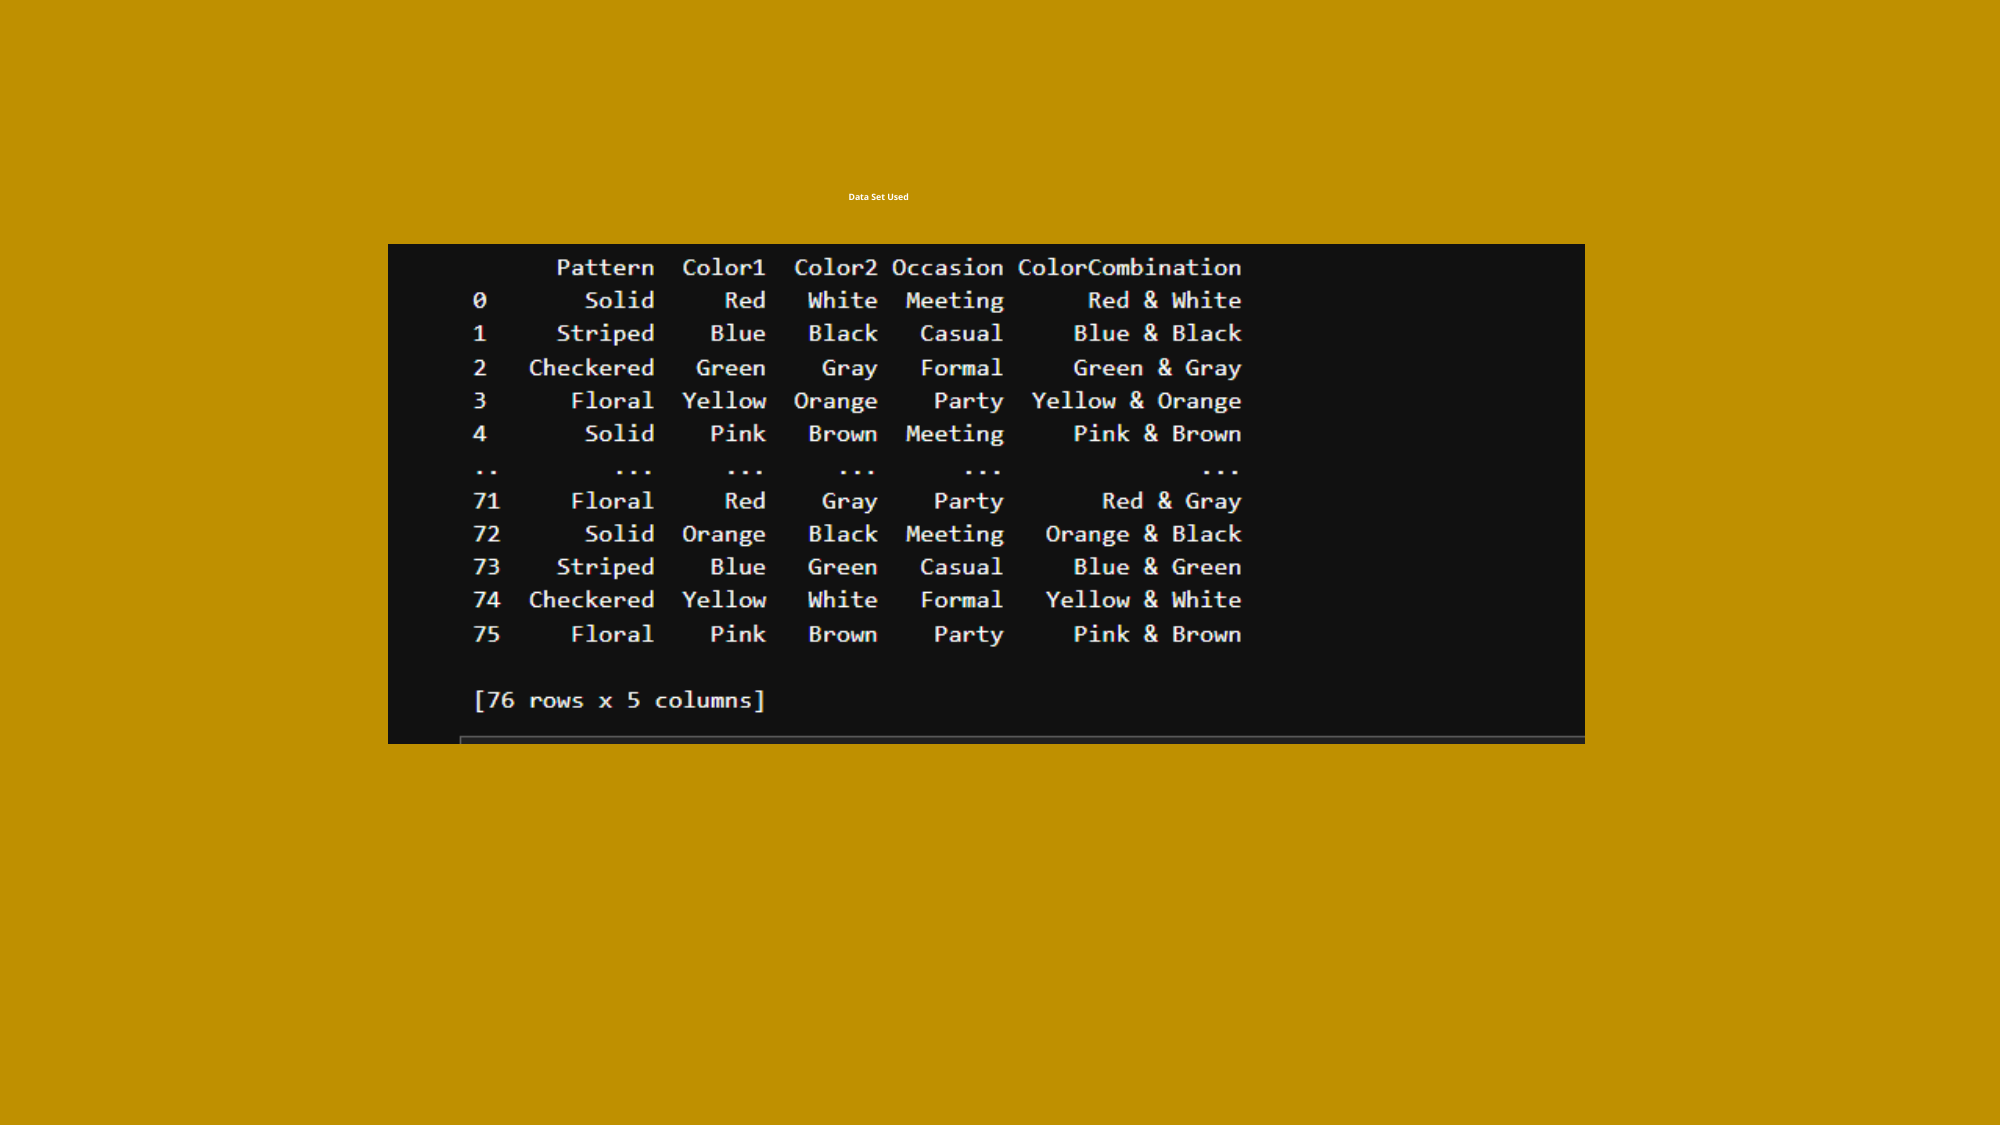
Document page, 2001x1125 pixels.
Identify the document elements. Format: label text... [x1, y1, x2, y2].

picture [388, 244, 1585, 744]
title Data Set Used [362, 184, 1395, 210]
